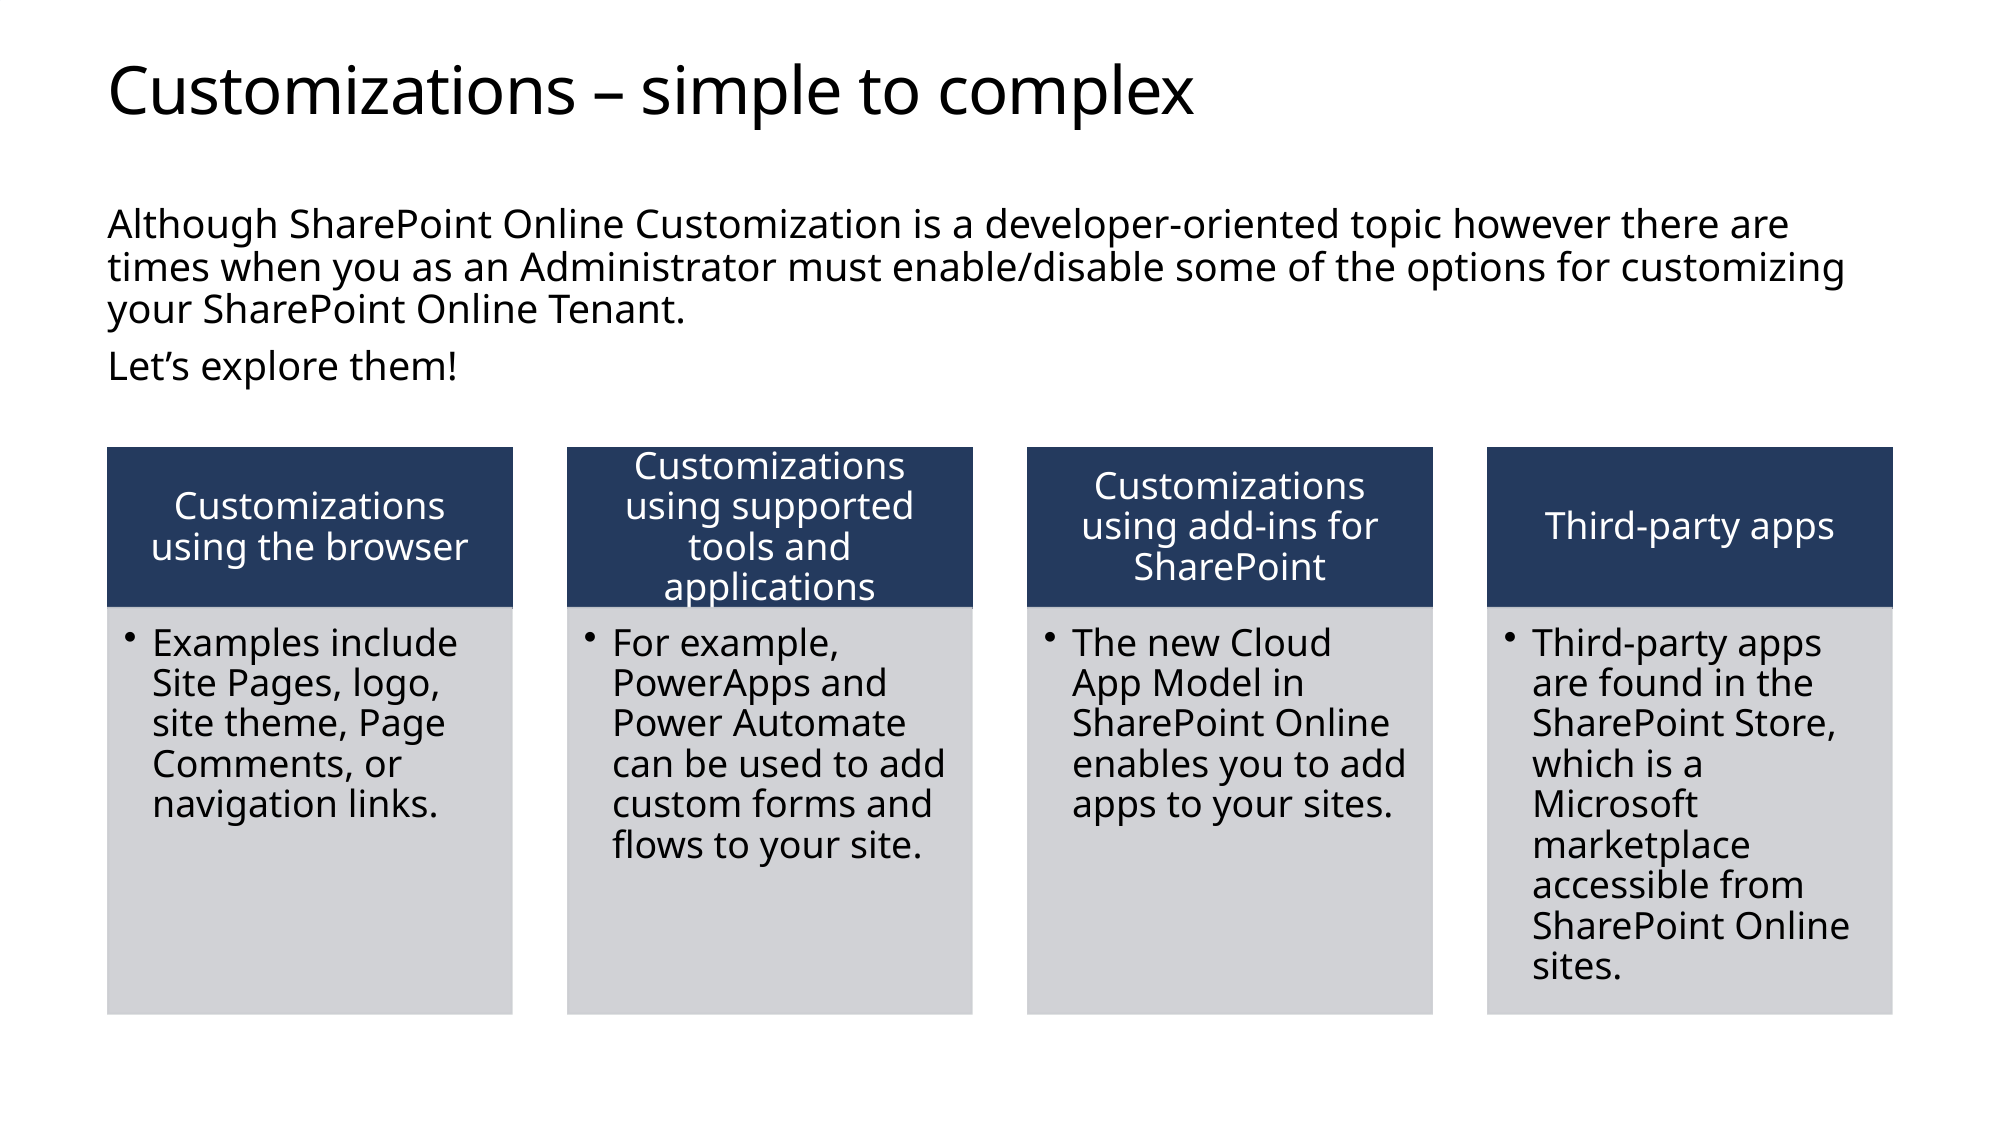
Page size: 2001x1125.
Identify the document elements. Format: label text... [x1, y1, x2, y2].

title Customizations – simple to complex [107, 52, 1893, 129]
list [107, 439, 1893, 1022]
list Although SharePoint Online Customization is a developer-oriented topic however there are times when you as an Administrator must enable/disable some of the options for customizing your SharePoint Online Tenant. Let’s explore them! [107, 204, 1893, 392]
